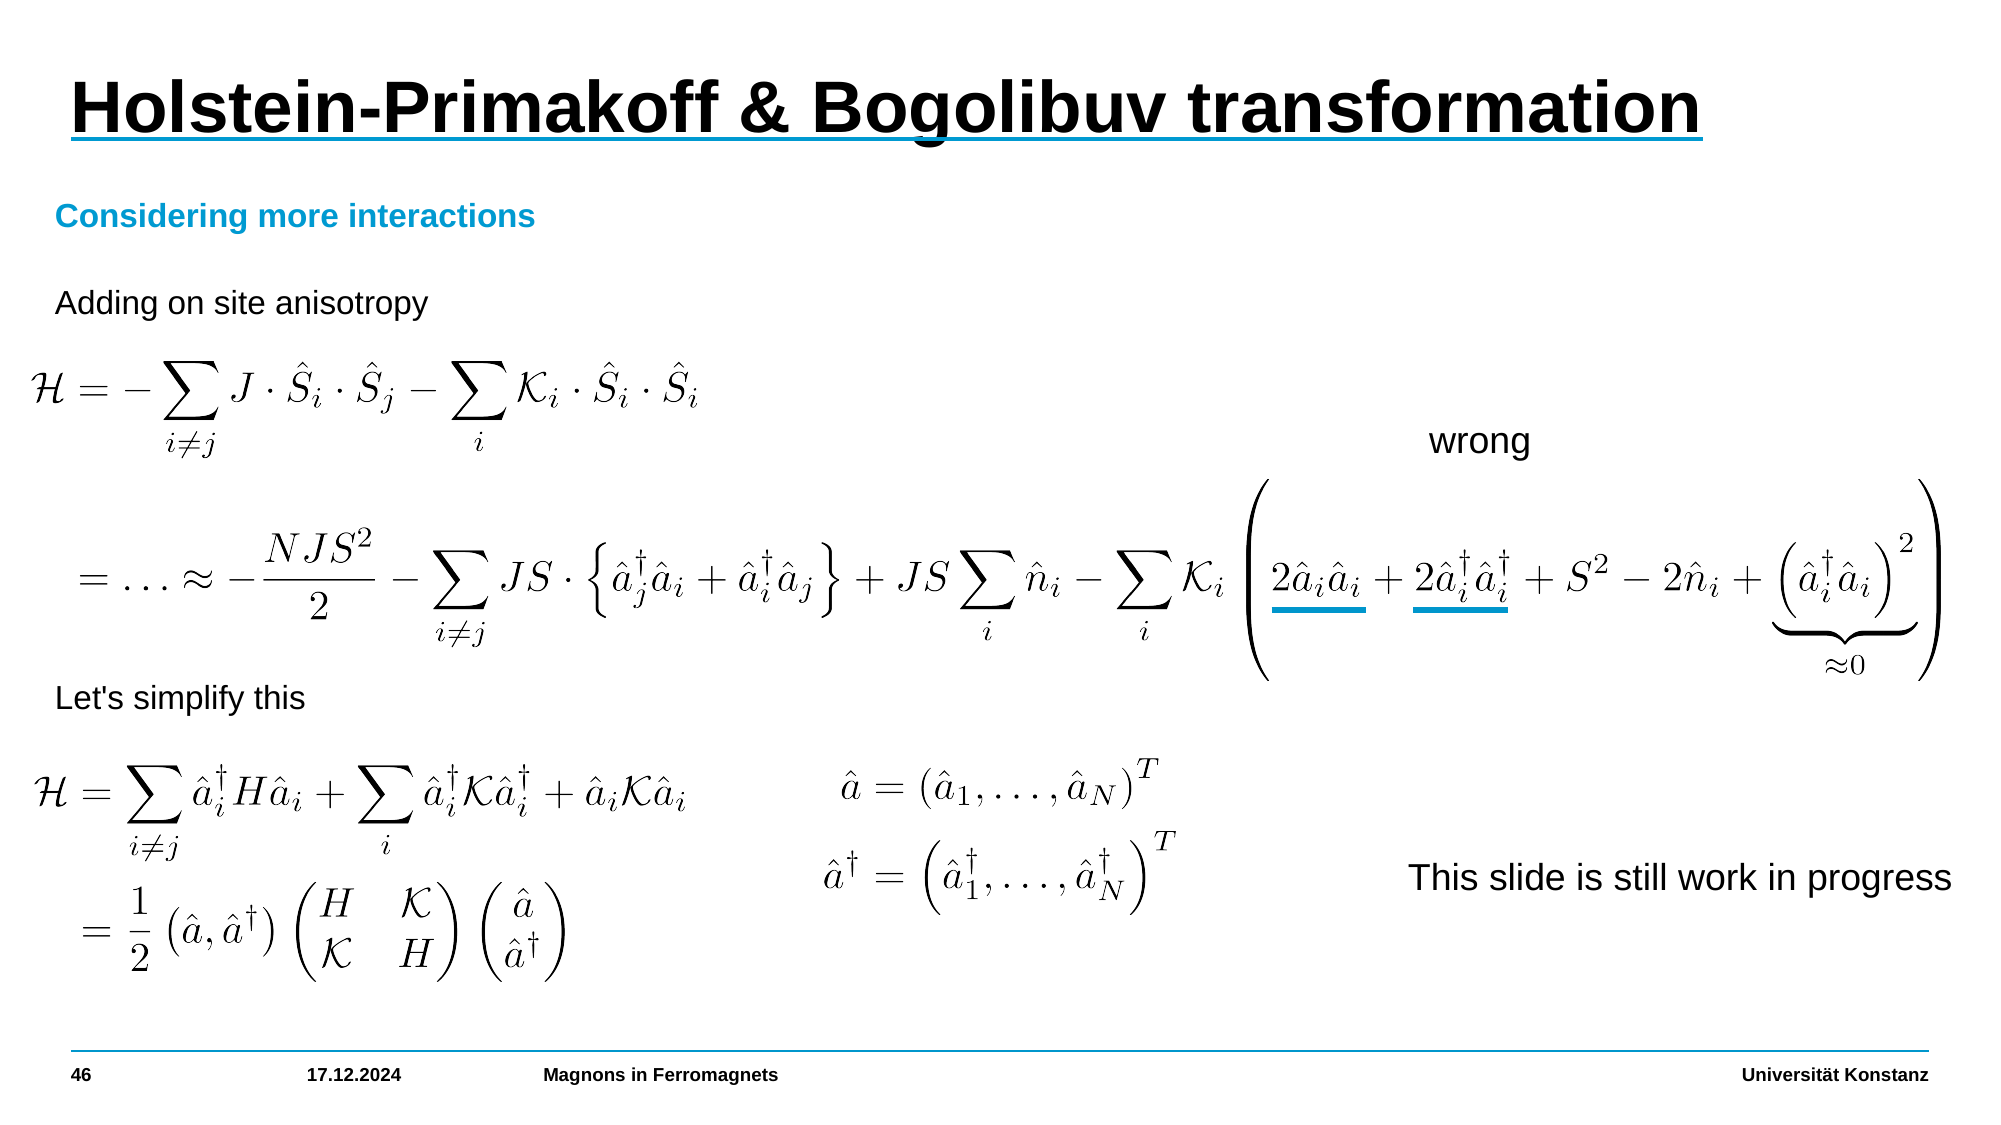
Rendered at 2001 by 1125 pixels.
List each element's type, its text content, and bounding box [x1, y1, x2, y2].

slide_number 46 [70, 1058, 276, 1094]
picture [823, 758, 1176, 915]
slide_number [306, 1058, 512, 1094]
list Considering more interactions Adding on site anisotropy Let's simplify this [55, 693, 969, 863]
picture [31, 361, 1941, 682]
picture [34, 764, 685, 982]
text_box This slide is still work in progress [1393, 845, 1968, 906]
list Considering more interactions Adding on site anisotropy Let's simplify this [55, 189, 969, 361]
title Holstein-Primakoff & Bogolibuv transformation [70, 66, 1721, 268]
footer Magnons in Ferromagnets [543, 1058, 1489, 1094]
